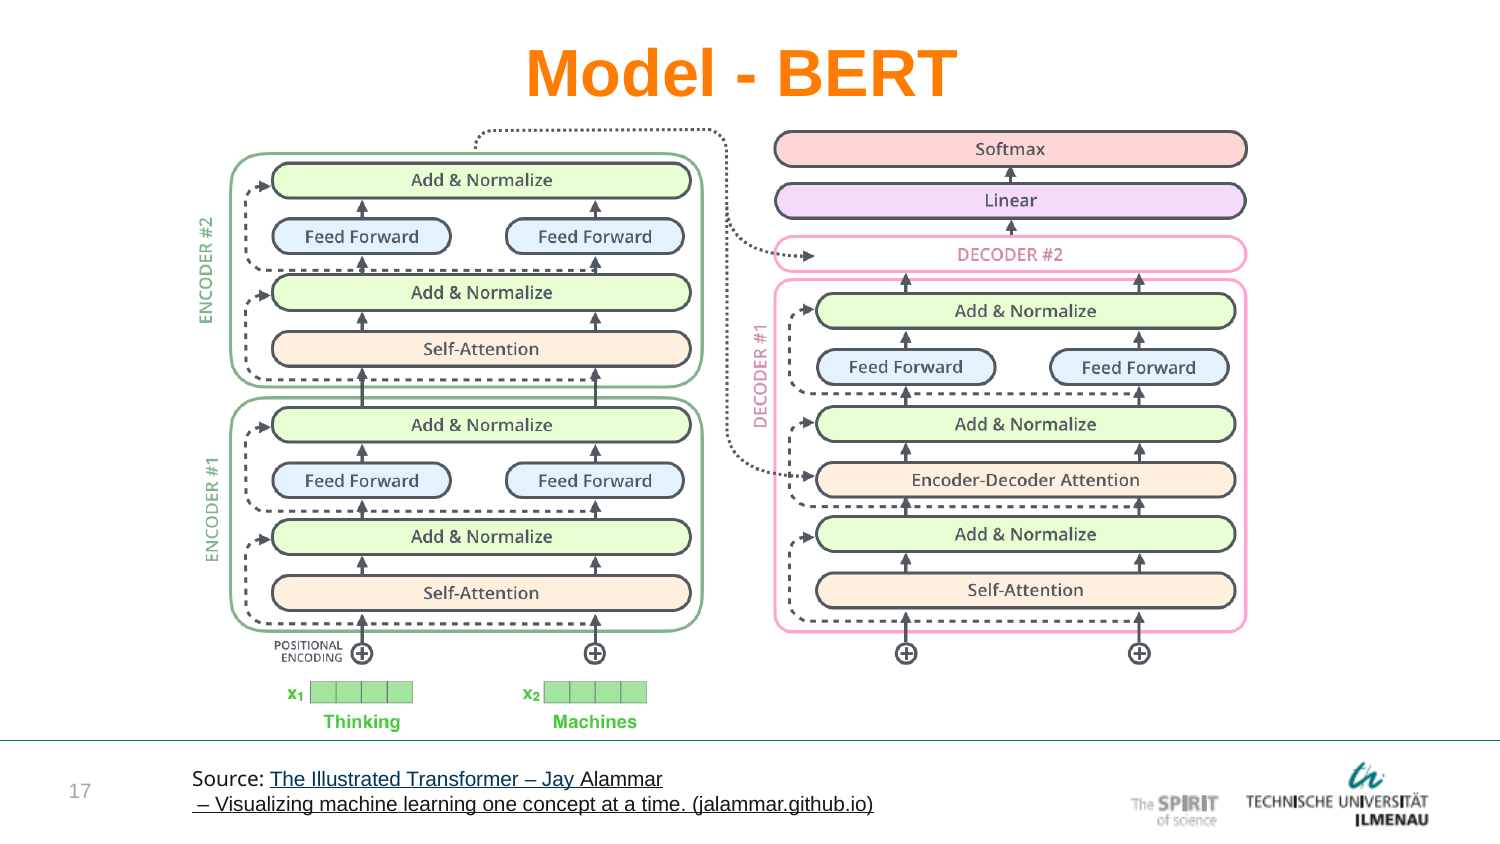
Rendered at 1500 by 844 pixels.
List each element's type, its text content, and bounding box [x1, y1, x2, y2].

picture [165, 110, 1261, 733]
slide_number 17 [68, 767, 176, 813]
footer Source: The Illustrated Transformer – Jay Alammar – Visualizing machine learning one concept at a time. (jalammar.github.io) [176, 767, 1068, 813]
list Model - BERT [74, 38, 1424, 124]
